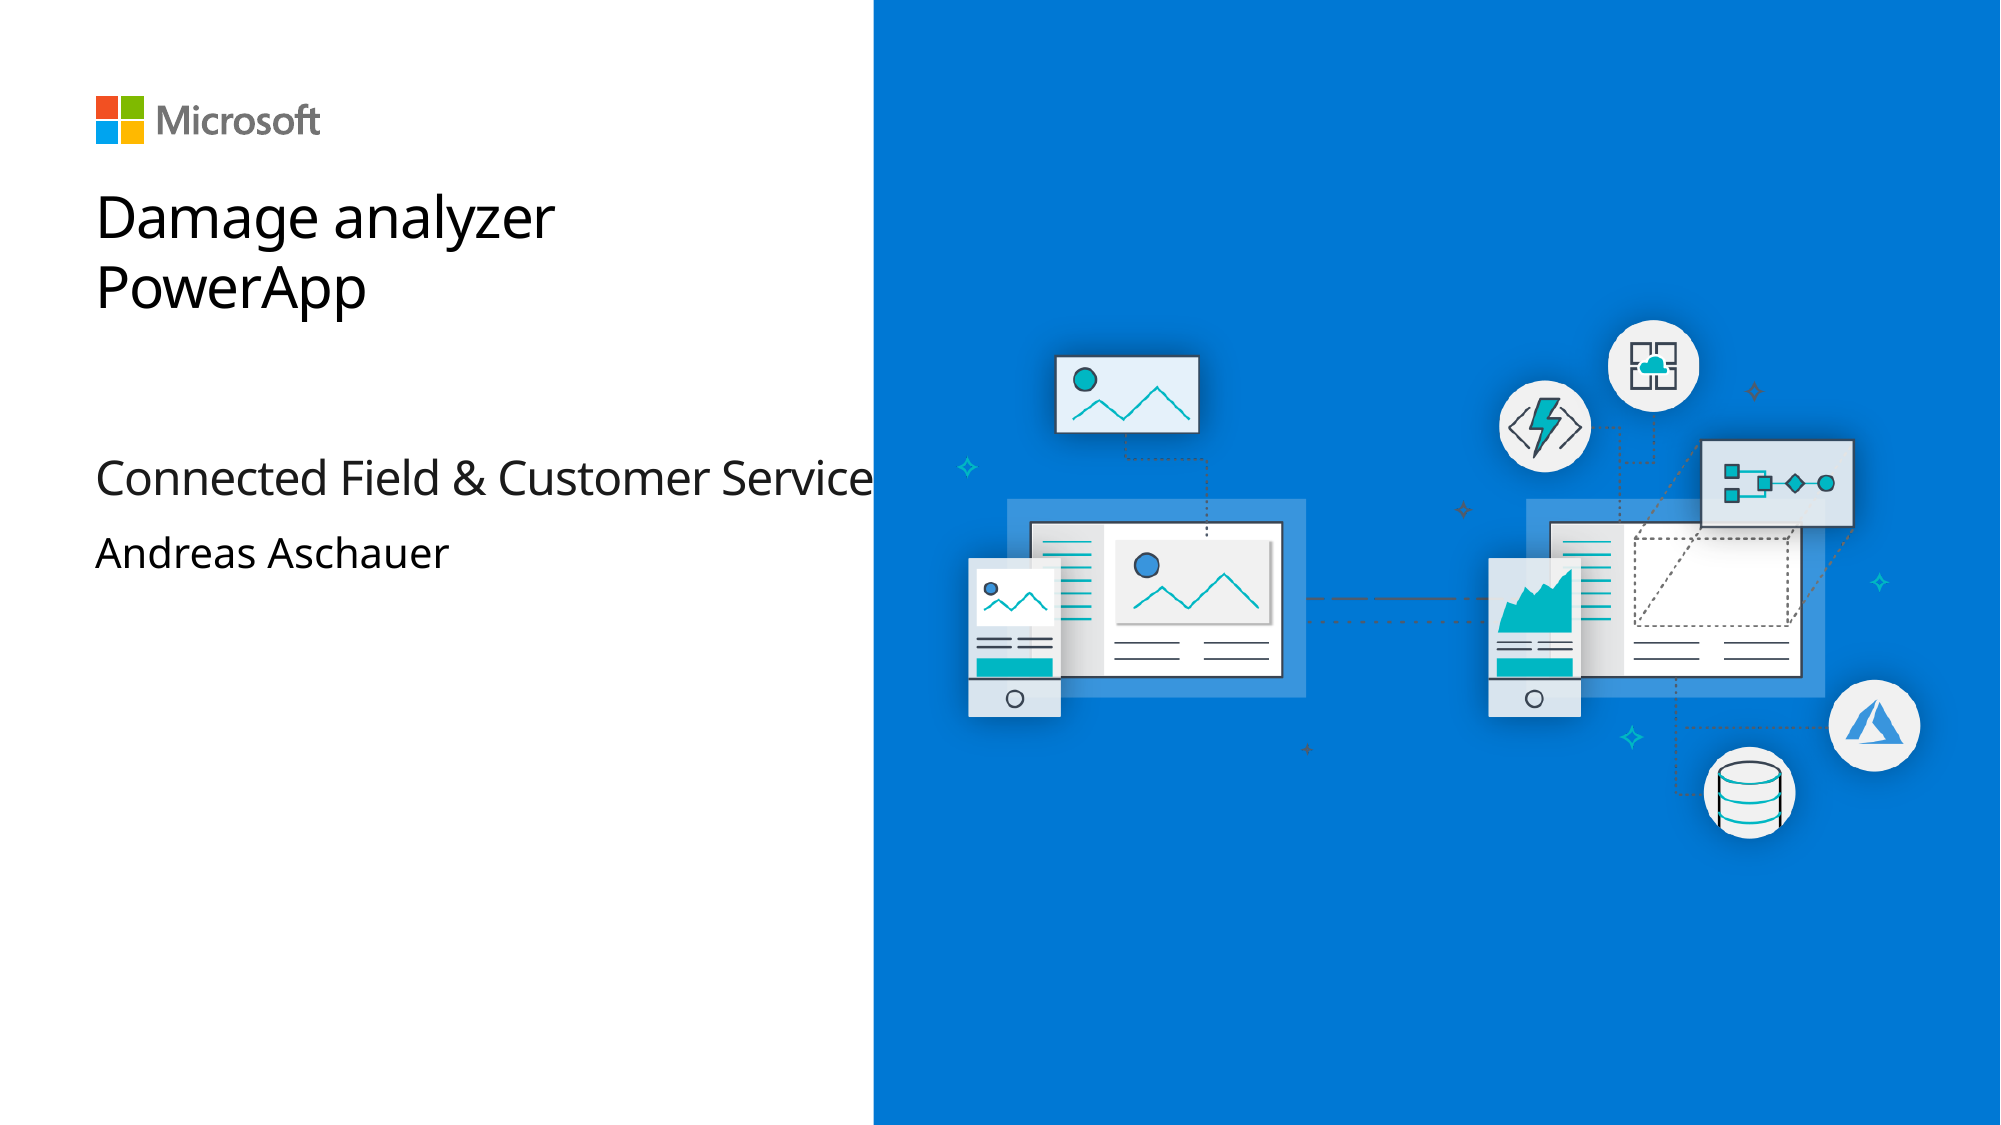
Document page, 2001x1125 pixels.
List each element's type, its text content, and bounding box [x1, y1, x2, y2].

list Andreas Aschauer [94, 526, 779, 578]
title Damage analyzer PowerApp [94, 178, 823, 321]
picture [875, 158, 2000, 1001]
text_box Connected Field & Customer Service [94, 446, 908, 505]
